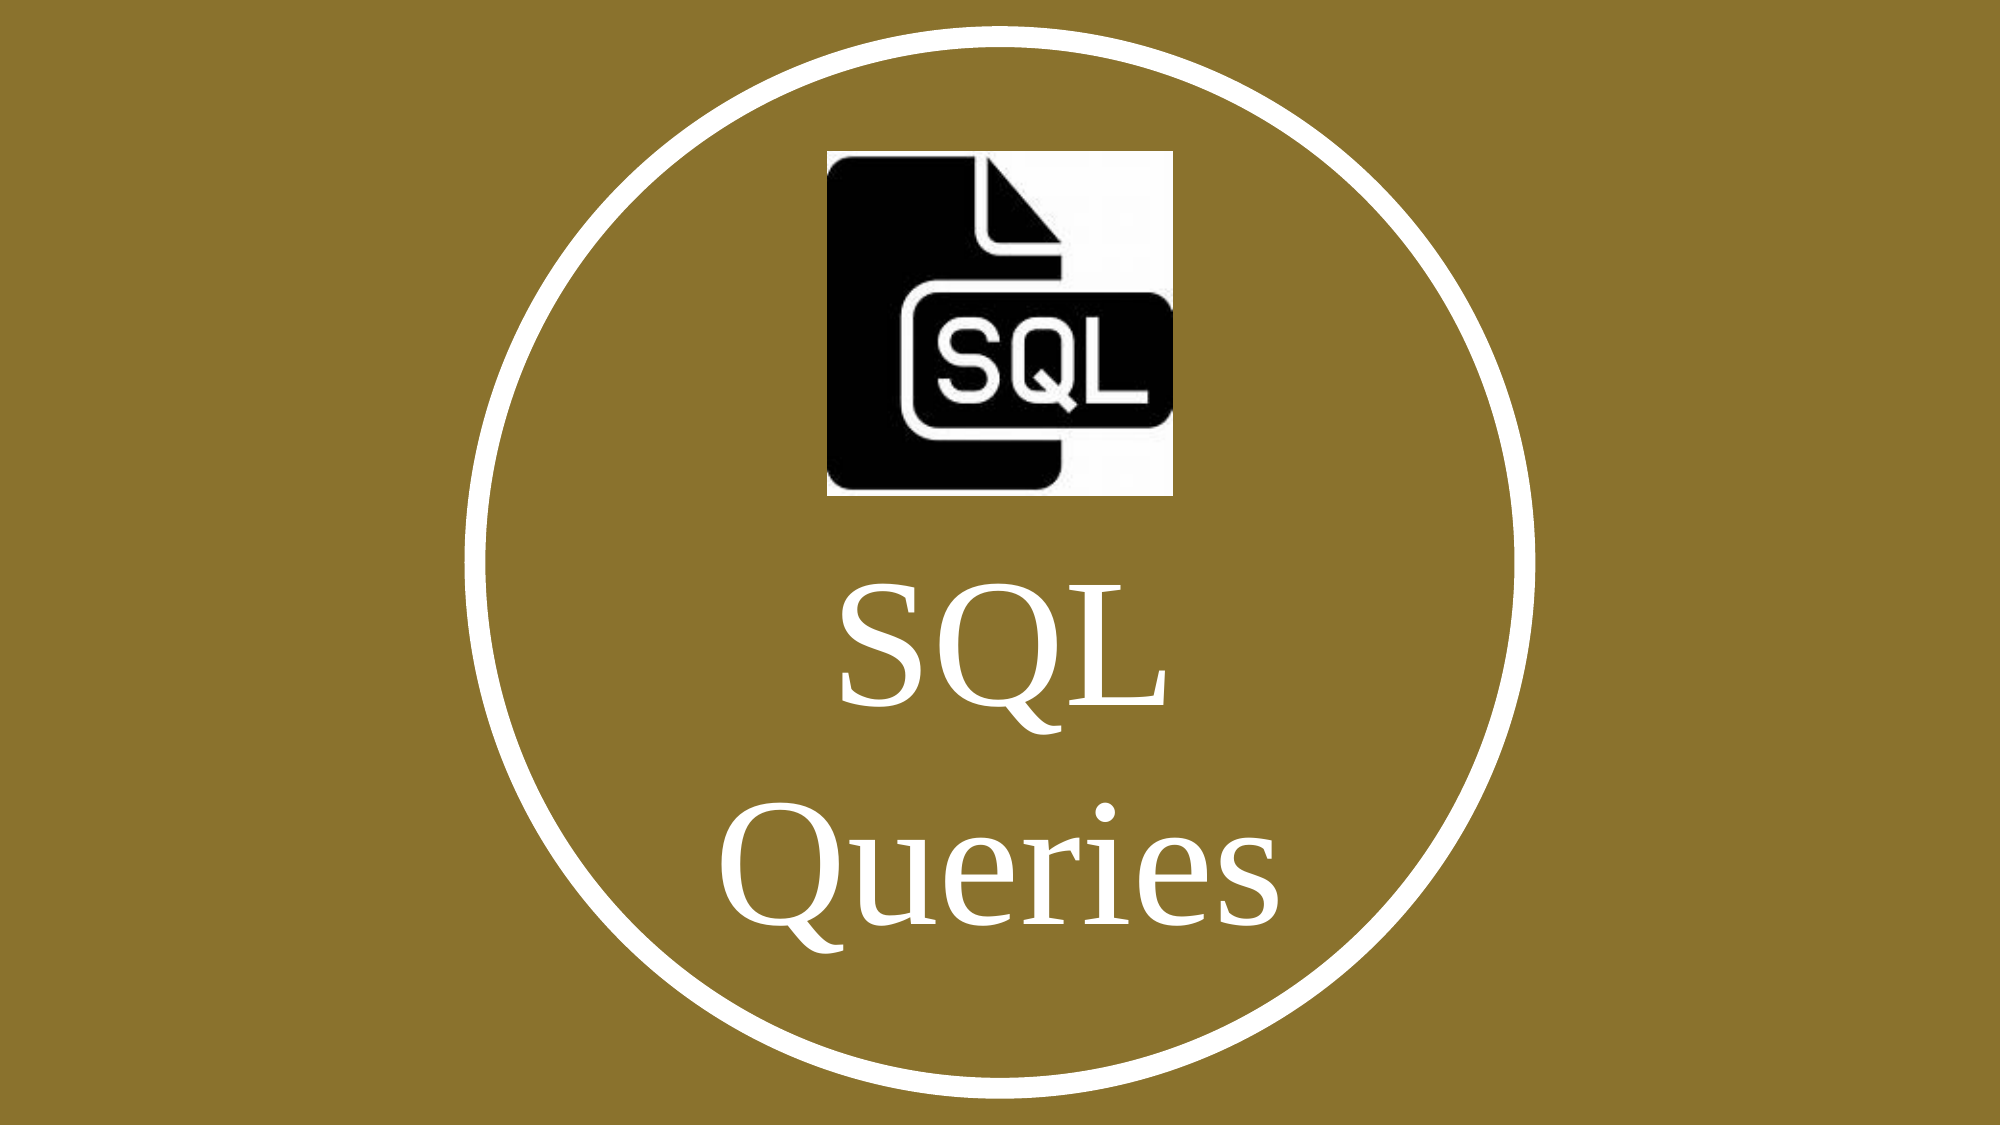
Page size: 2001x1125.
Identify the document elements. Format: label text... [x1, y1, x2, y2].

picture [827, 151, 1173, 496]
text_box [665, 969, 1335, 1090]
text_box [473, 35, 1526, 824]
text_box SQL Queries [543, 514, 1457, 969]
